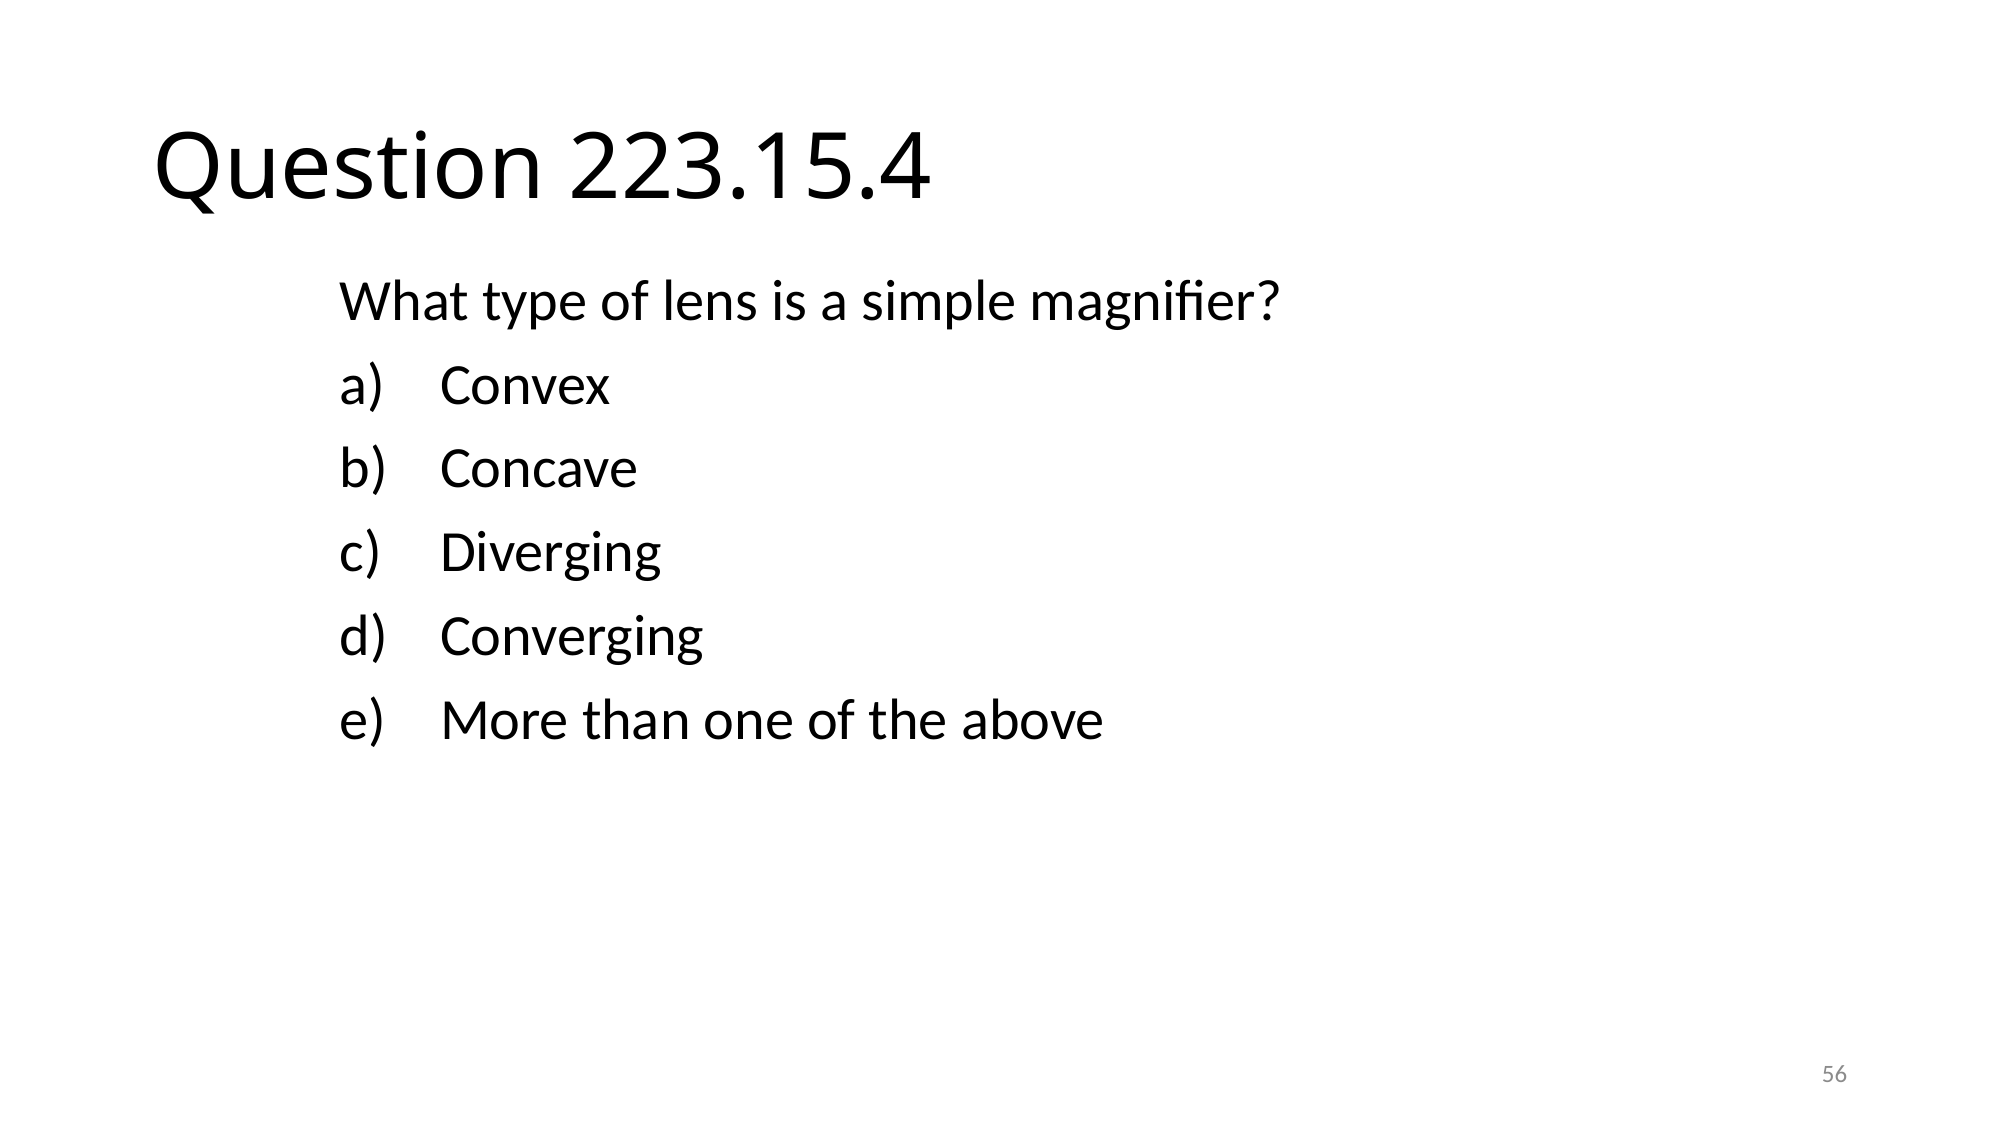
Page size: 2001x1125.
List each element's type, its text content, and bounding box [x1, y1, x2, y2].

list What type of lens is a simple magnifier? Convex Concave Diverging Converging More than one of the above [324, 262, 1610, 1005]
slide_number 56 [1412, 1042, 1863, 1103]
title Question 223.15.4 [137, 59, 1863, 278]
